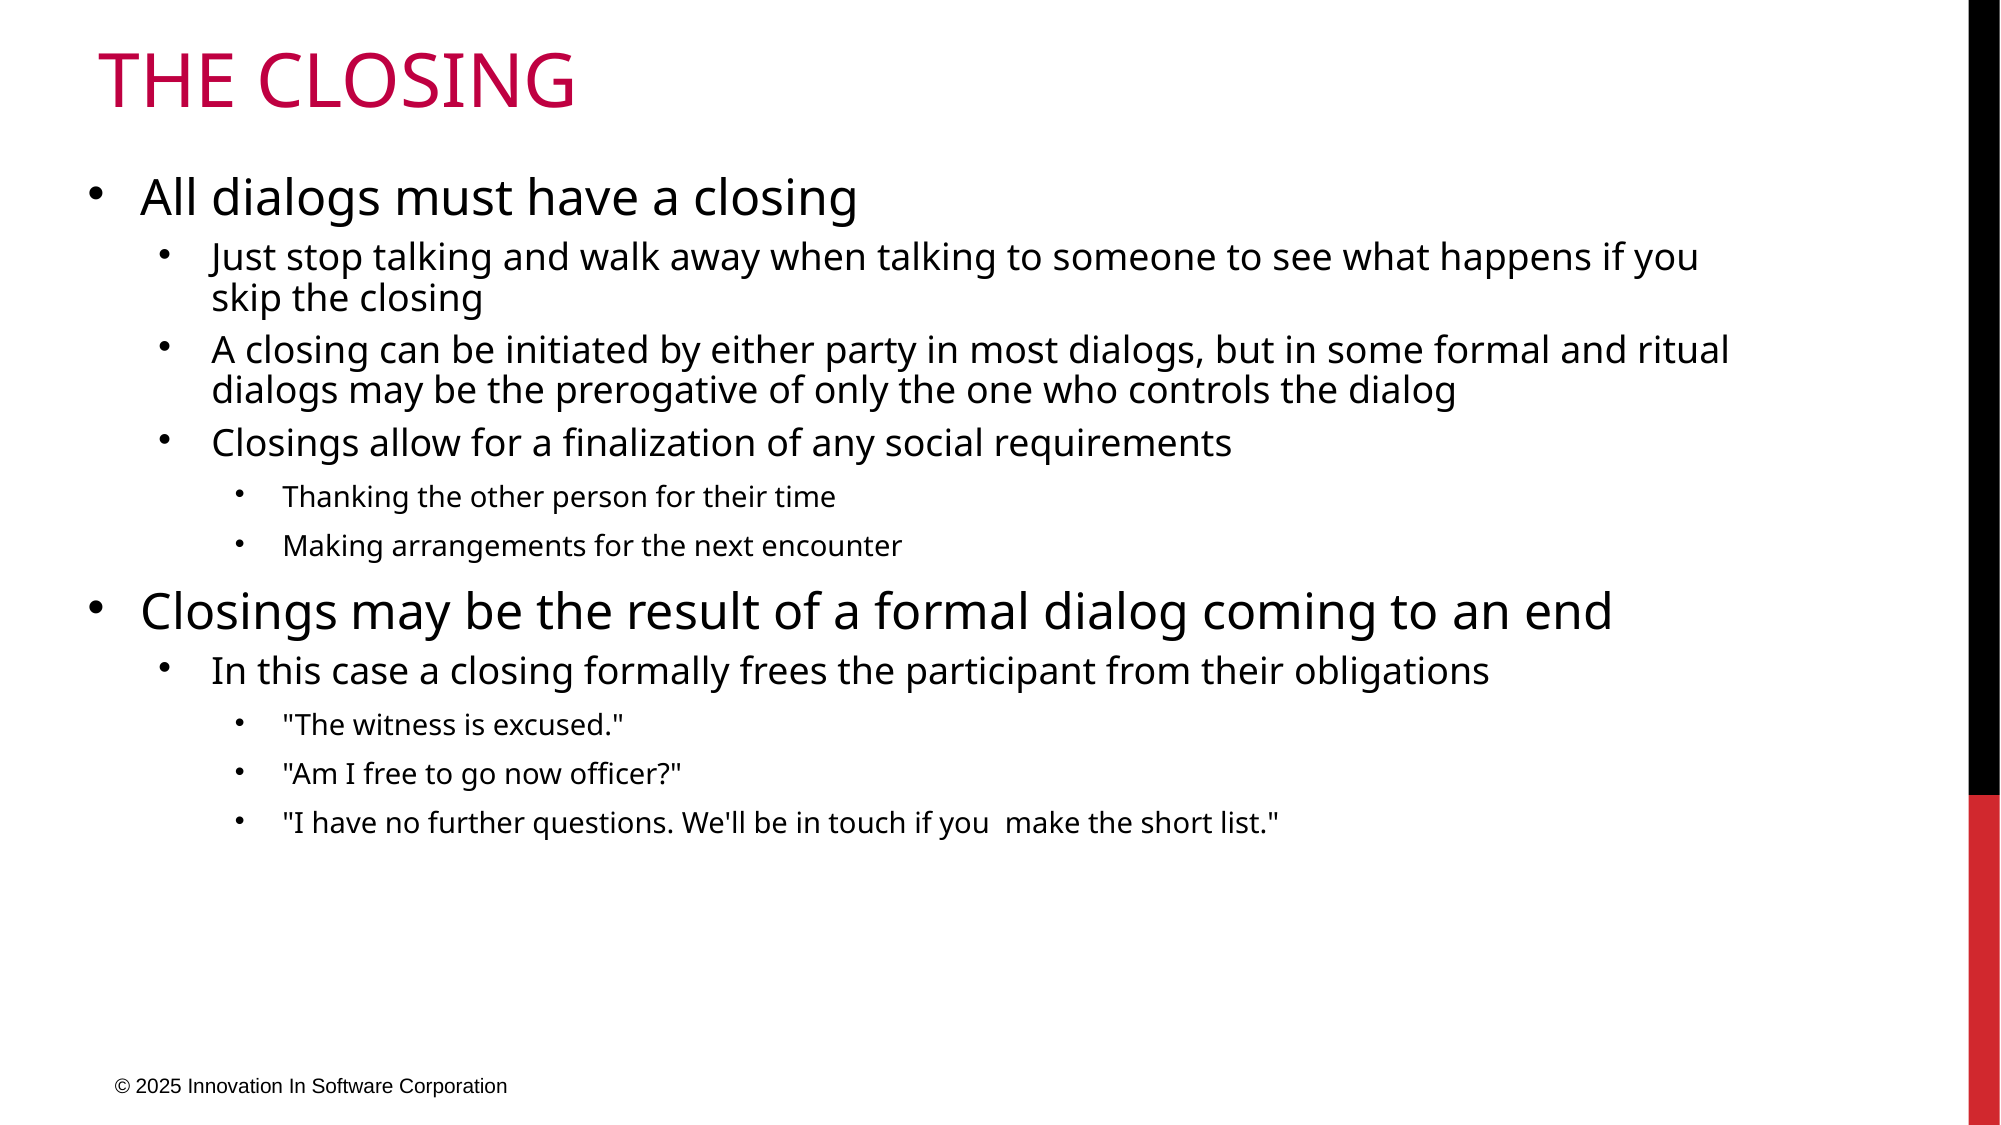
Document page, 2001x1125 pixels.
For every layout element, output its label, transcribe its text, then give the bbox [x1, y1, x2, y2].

list All dialogs must have a closing Just stop talking and walk away when talking to someone to see what happens if you skip the closing A closing can be initiated by either party in most dialogs, but in some formal and ritual dialogs may be the prerogative of only the one who controls the dialog Closings allow for a finalization of any social requirements Thanking the other person for their time Making arrangements for the next encounter Closings may be the result of a formal dialog coming to an end In this case a closing formally frees the participant from their obligations "The witness is excused." "Am I free to go now officer?" "I have no further questions. We'll be in touch if you make the short list." [69, 172, 1766, 990]
footer © 2025 Innovation In Software Corporation [99, 1065, 850, 1112]
title The Closing [98, 0, 1770, 186]
